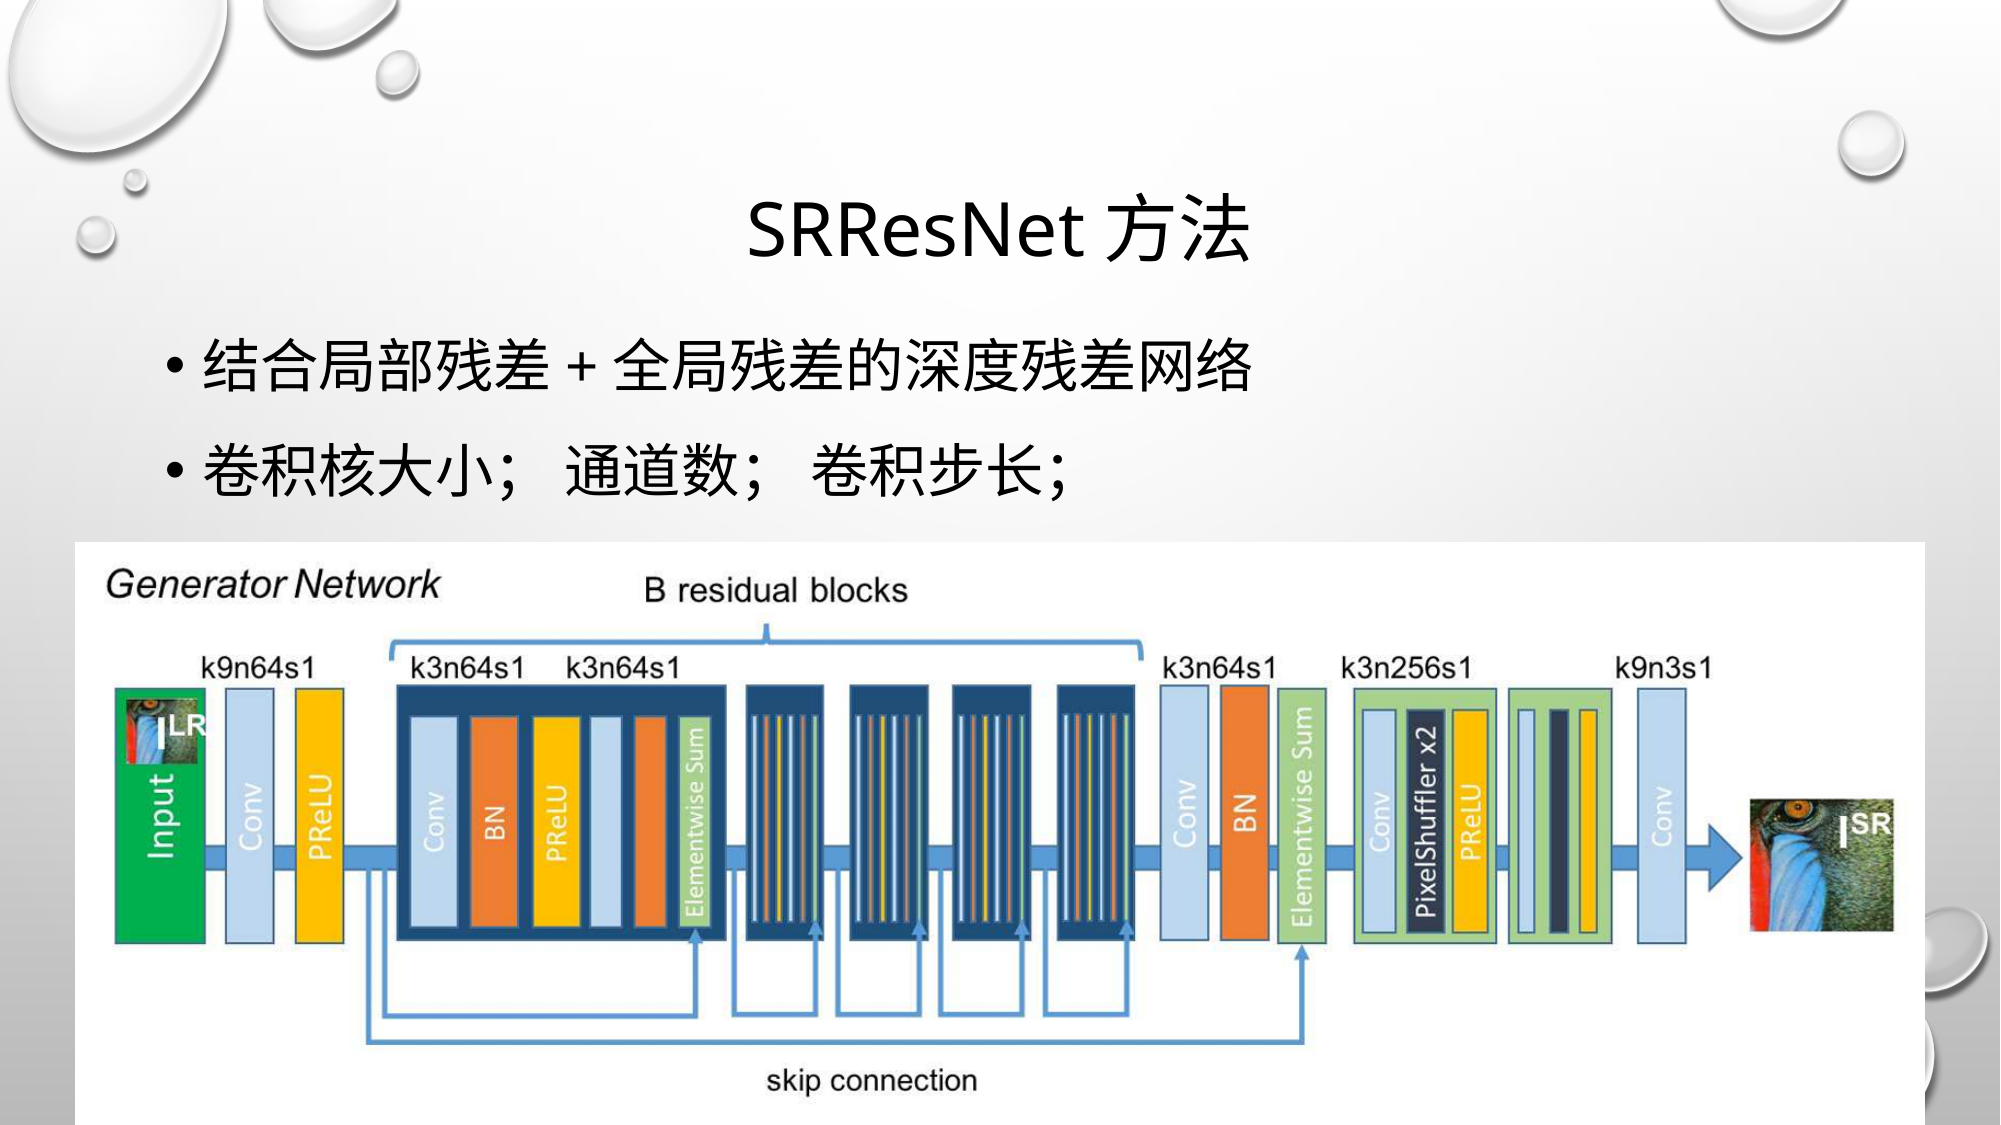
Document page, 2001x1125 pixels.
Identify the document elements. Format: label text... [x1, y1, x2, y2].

picture [0, 0, 2000, 1125]
title SRResNet方法 [149, 101, 1851, 364]
